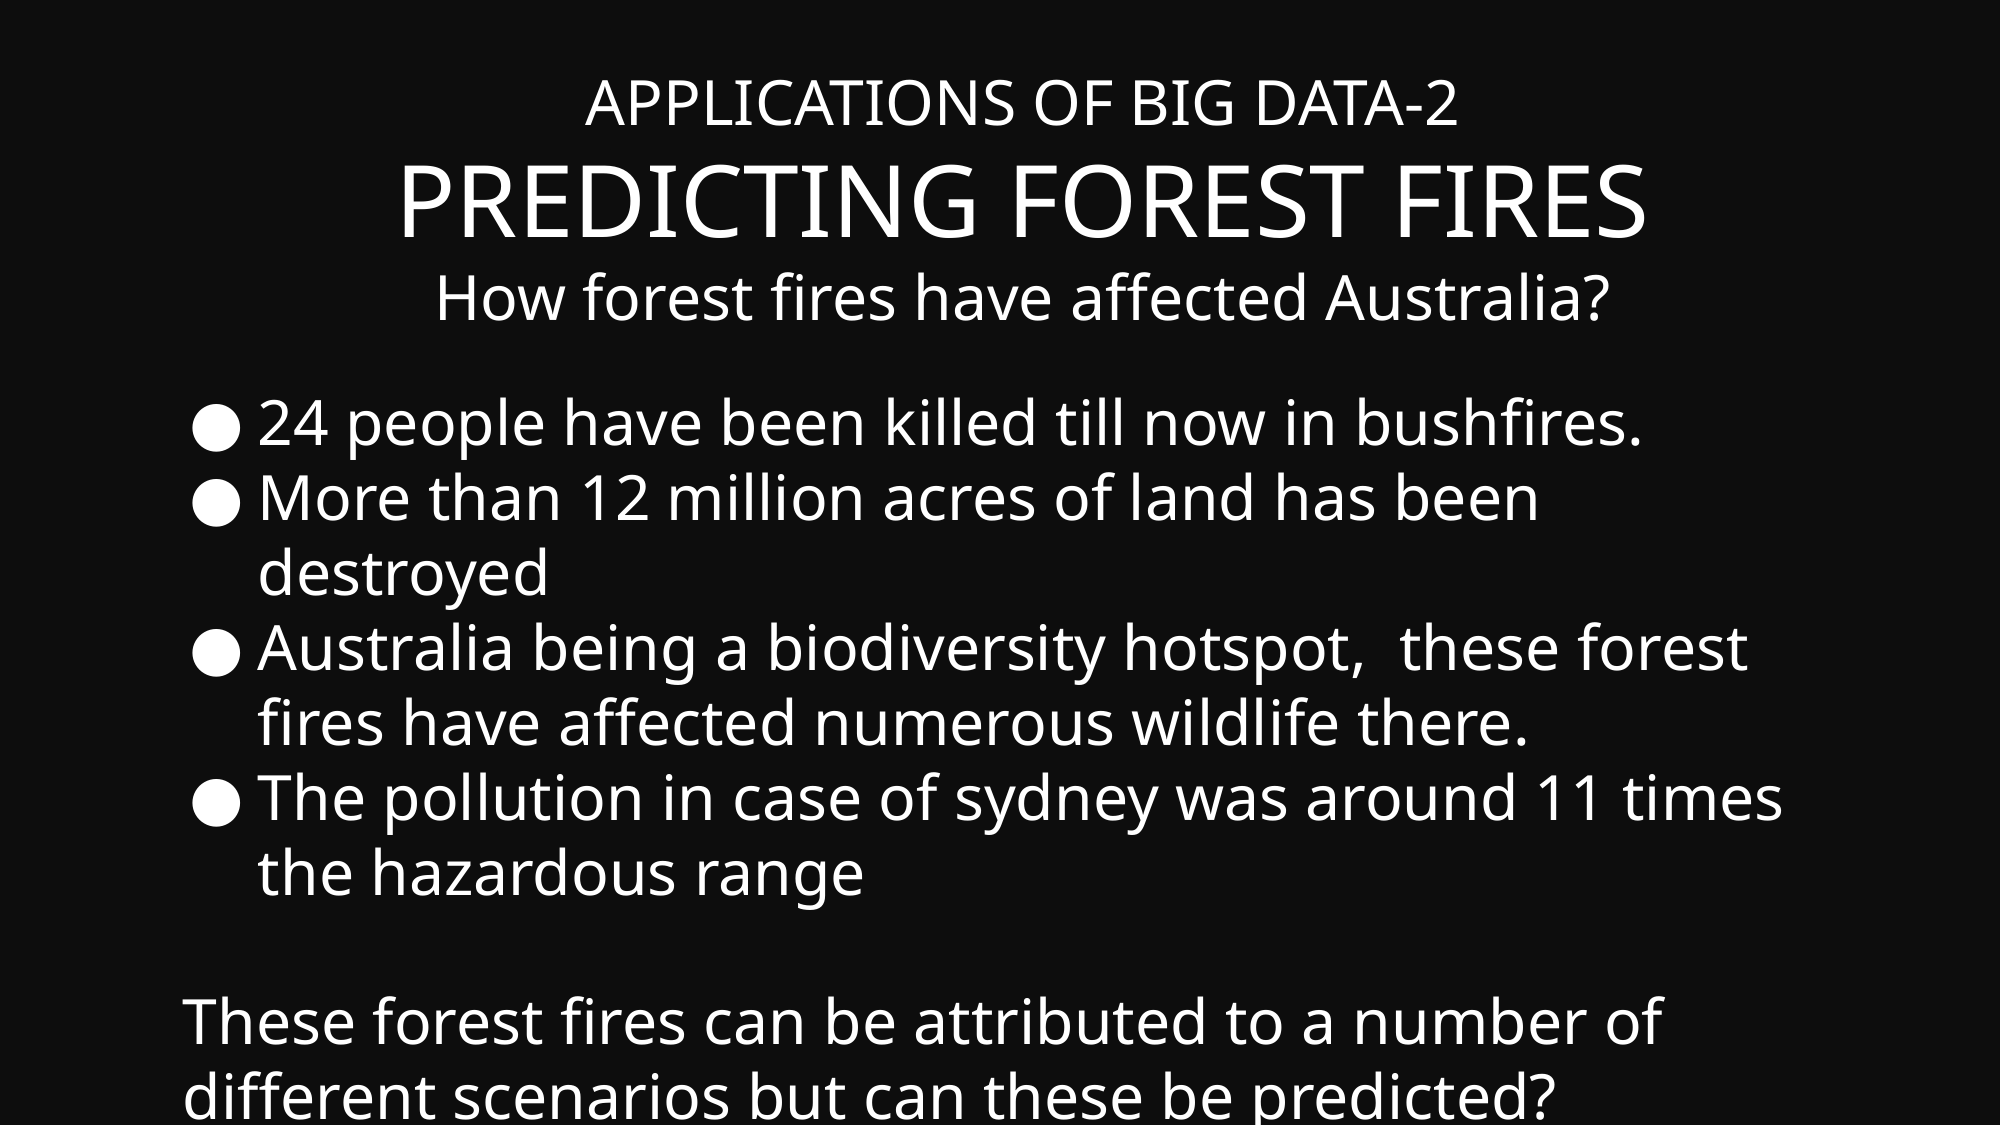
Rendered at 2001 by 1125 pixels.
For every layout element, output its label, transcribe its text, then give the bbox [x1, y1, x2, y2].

text_box APPLICATIONS OF BIG DATA-2 PREDICTING FOREST FIRES How forest fires have affected Australia? [279, 47, 1767, 369]
text_box 24 people have been killed till now in bushfires. More than 12 million acres of land has been destroyed Australia being a biodiversity hotspot, these forest fires have affected numerous wildlife there. The pollution in case of sydney was around 11 times the hazardous range These forest fires can be attributed to a number of different scenarios but can these be predicted? [167, 368, 1818, 1077]
